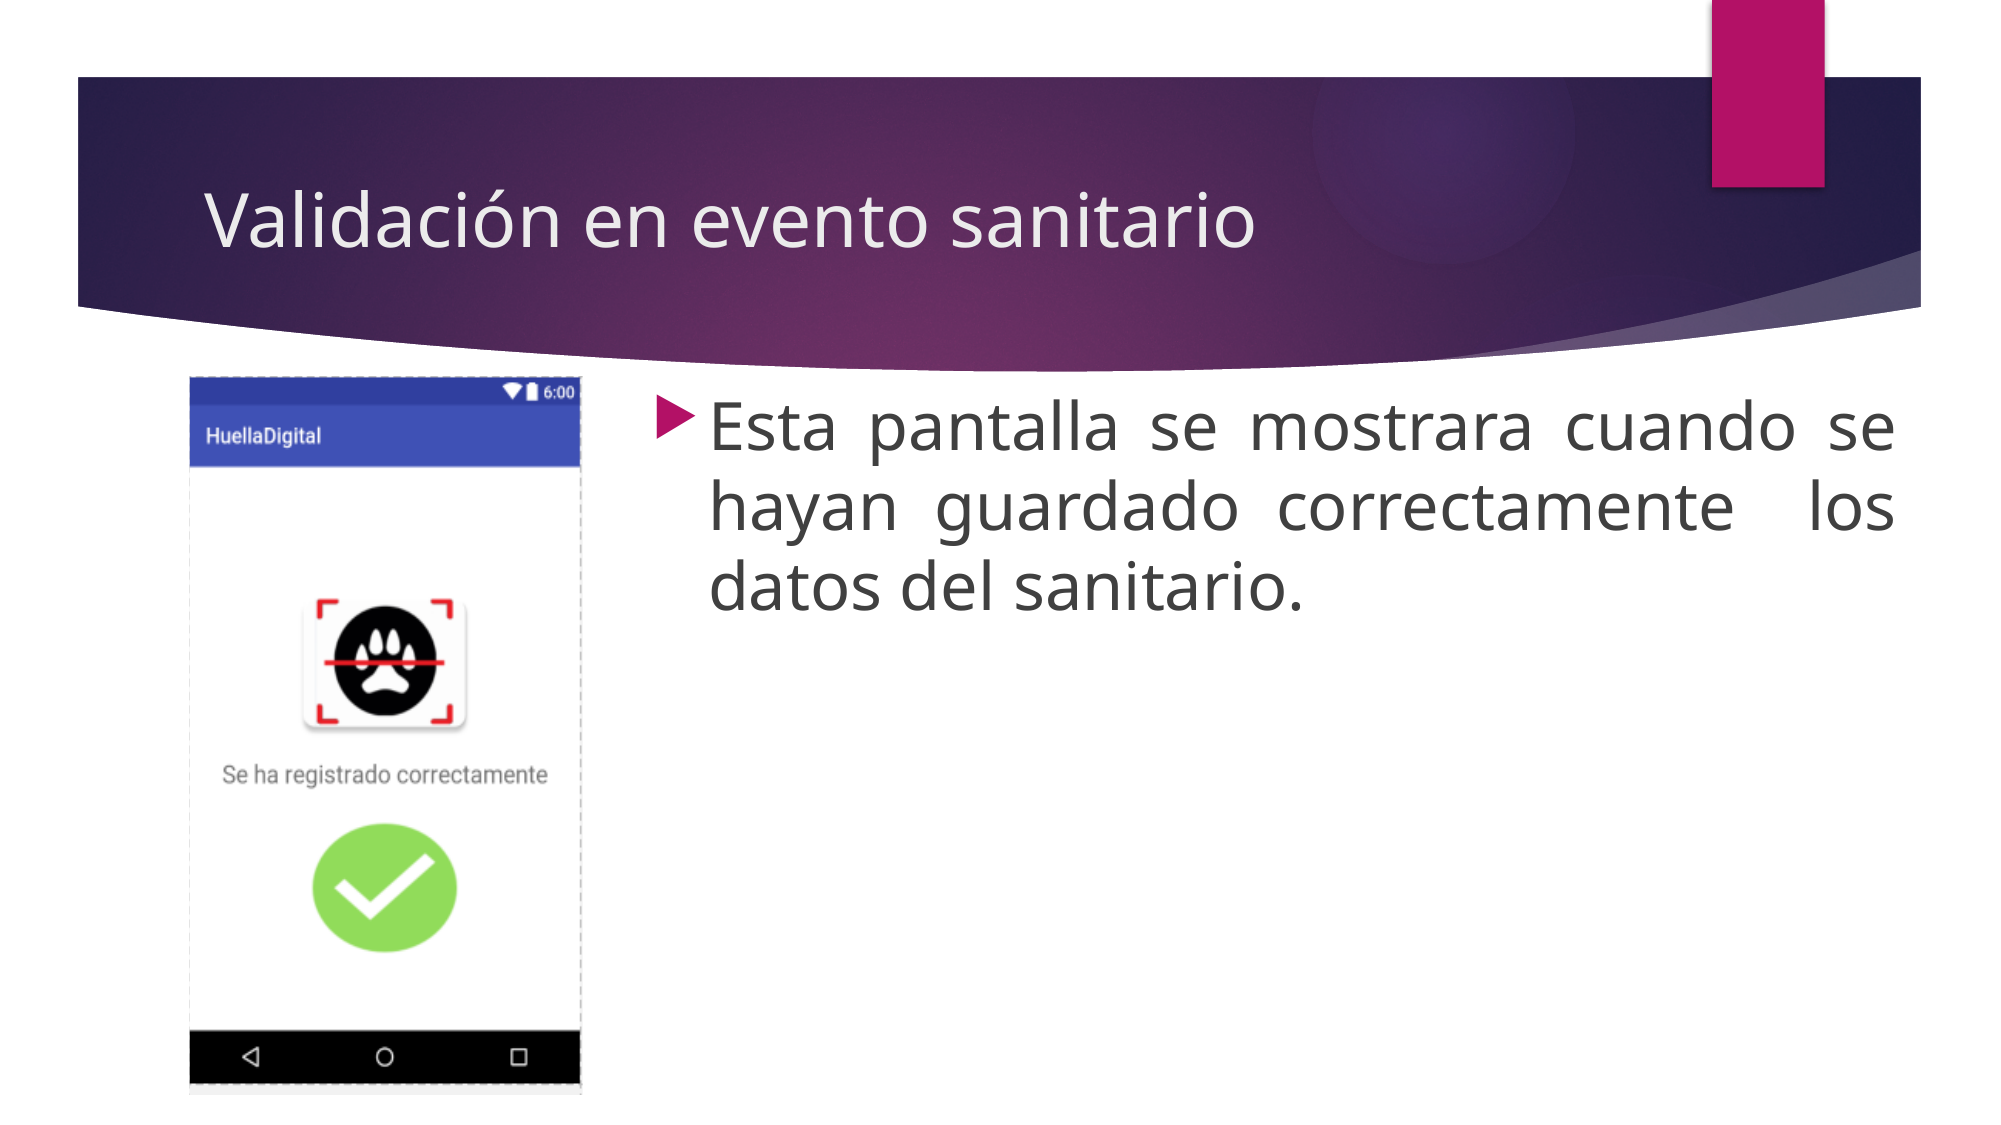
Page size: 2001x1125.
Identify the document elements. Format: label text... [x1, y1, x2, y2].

title Validación en evento sanitario [189, 159, 1627, 276]
text_box Esta pantalla se mostrara cuando se hayan guardado correctamente los datos del sanitario. [636, 376, 1914, 1102]
picture [189, 376, 583, 1095]
